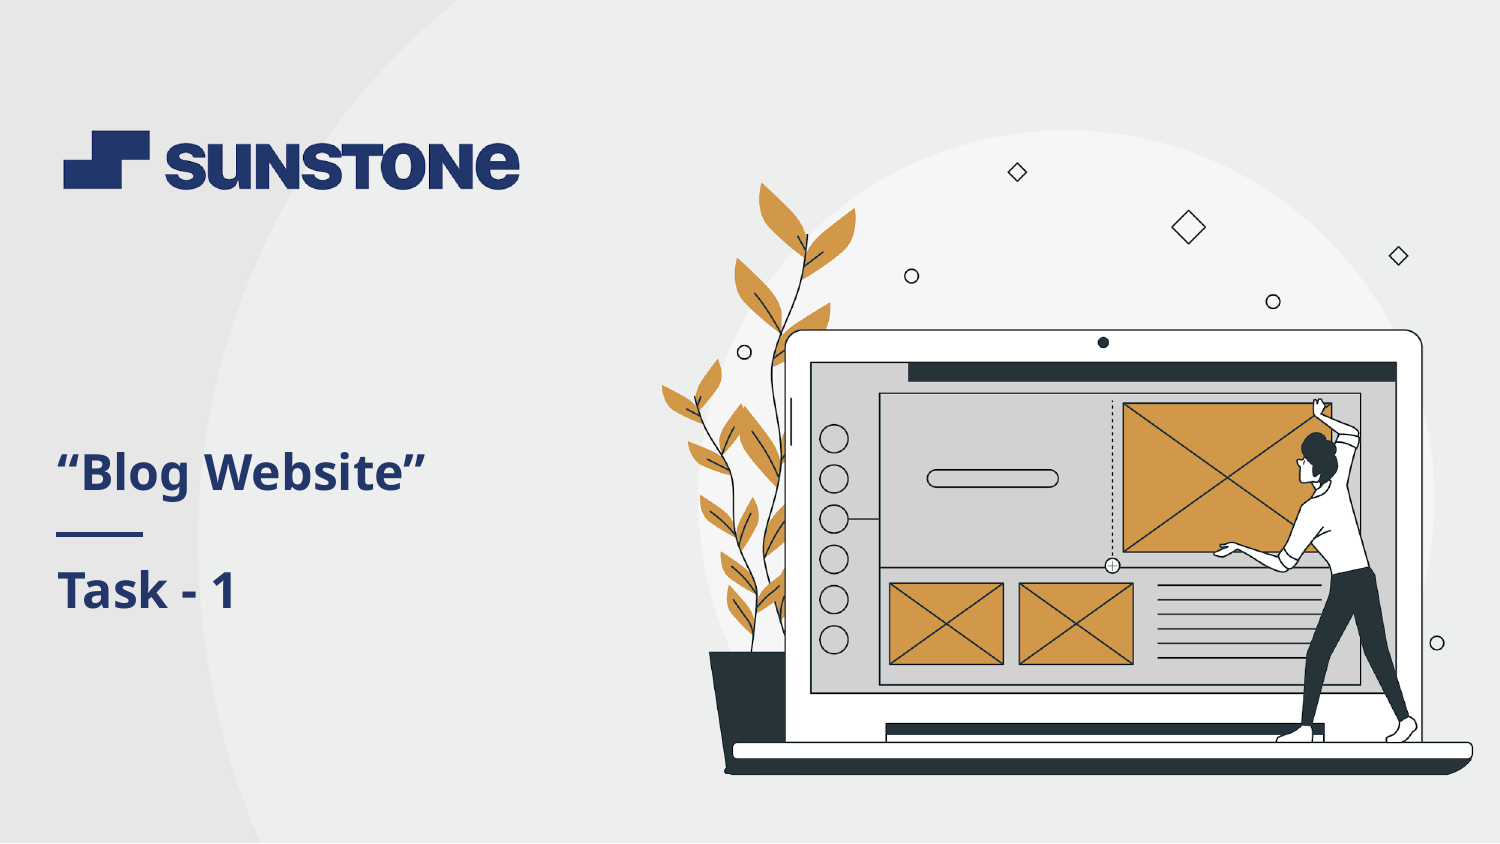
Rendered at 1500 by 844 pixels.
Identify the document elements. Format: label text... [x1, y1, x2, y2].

list Task - 1 [42, 551, 649, 624]
picture [0, 0, 1500, 843]
list “Blog Website” [42, 433, 442, 506]
